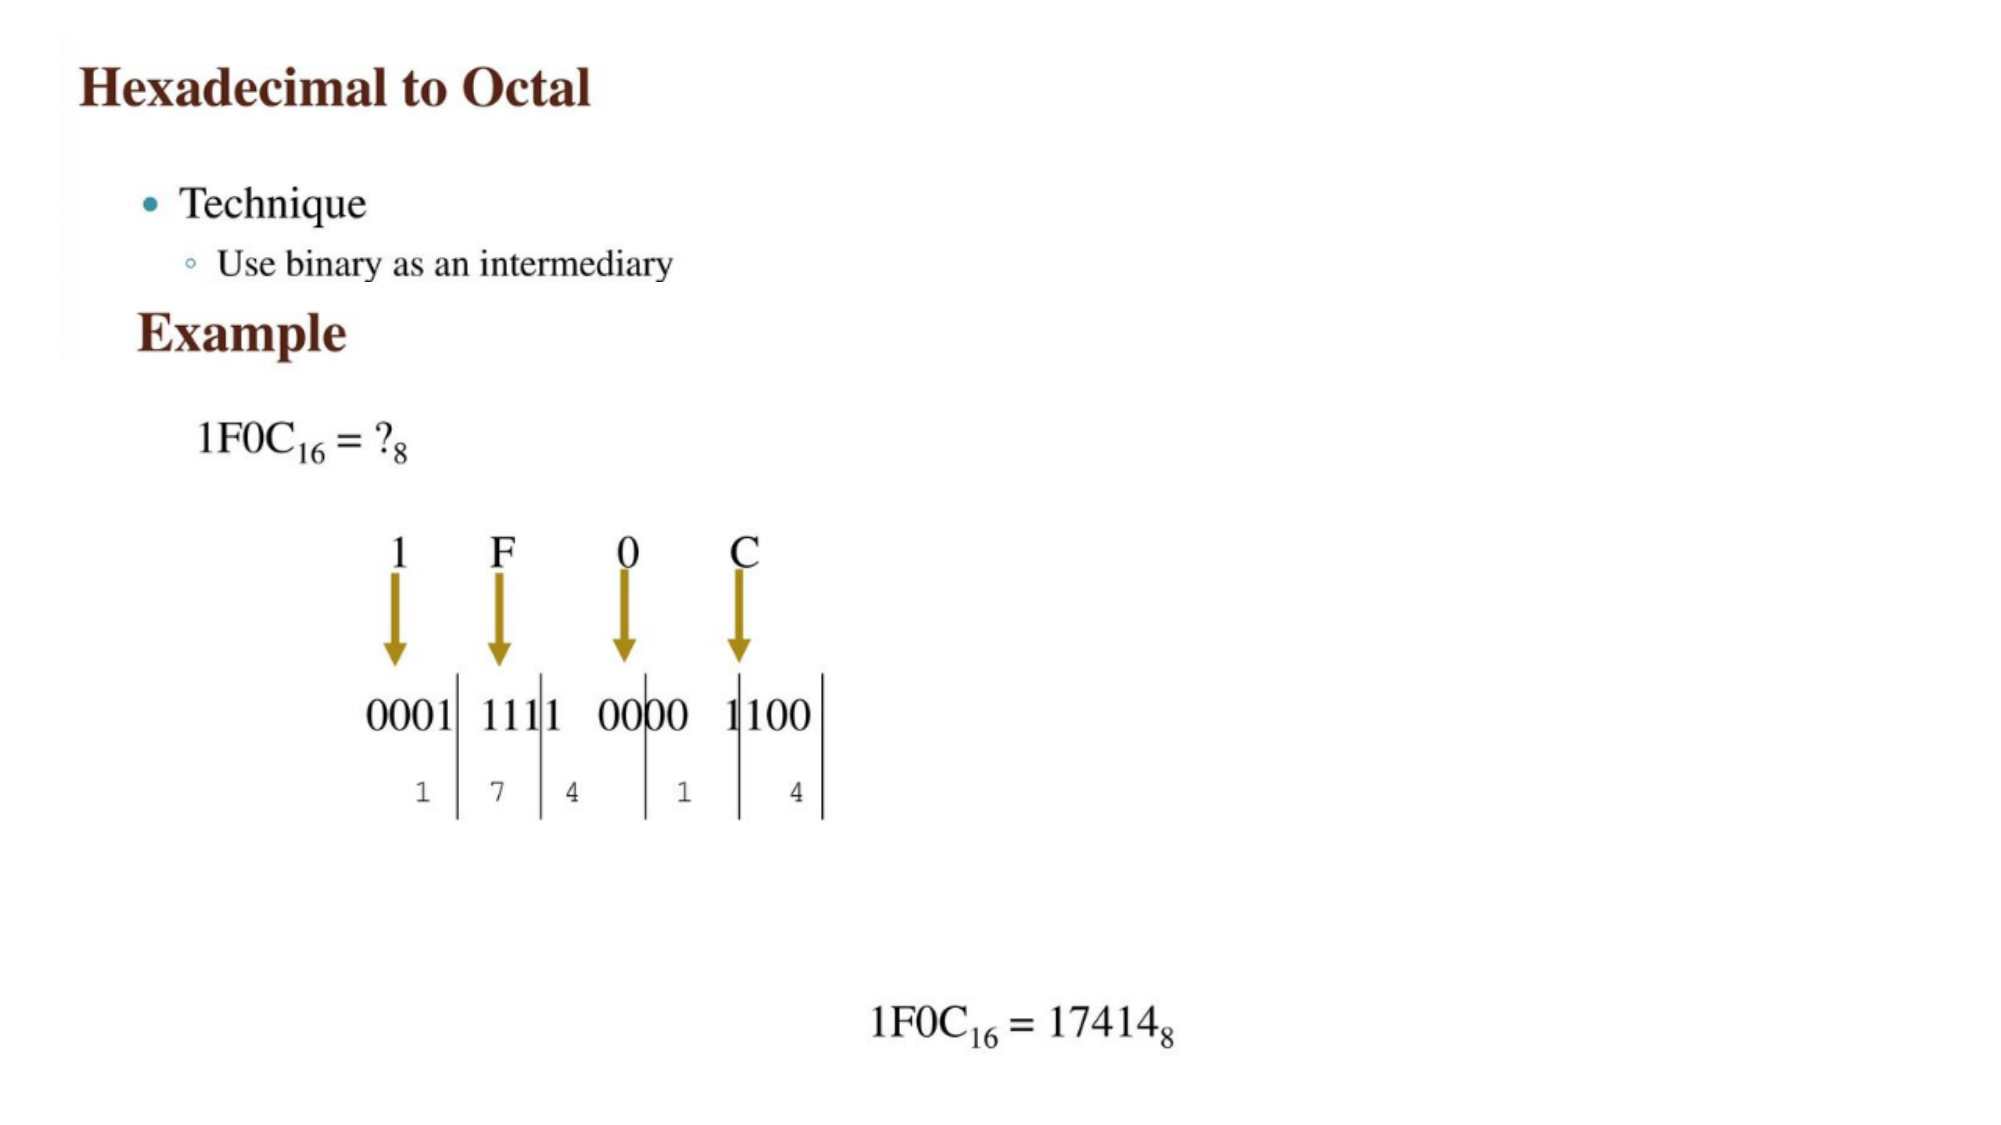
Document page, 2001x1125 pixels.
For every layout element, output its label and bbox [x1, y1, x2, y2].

picture [61, 35, 1211, 1083]
